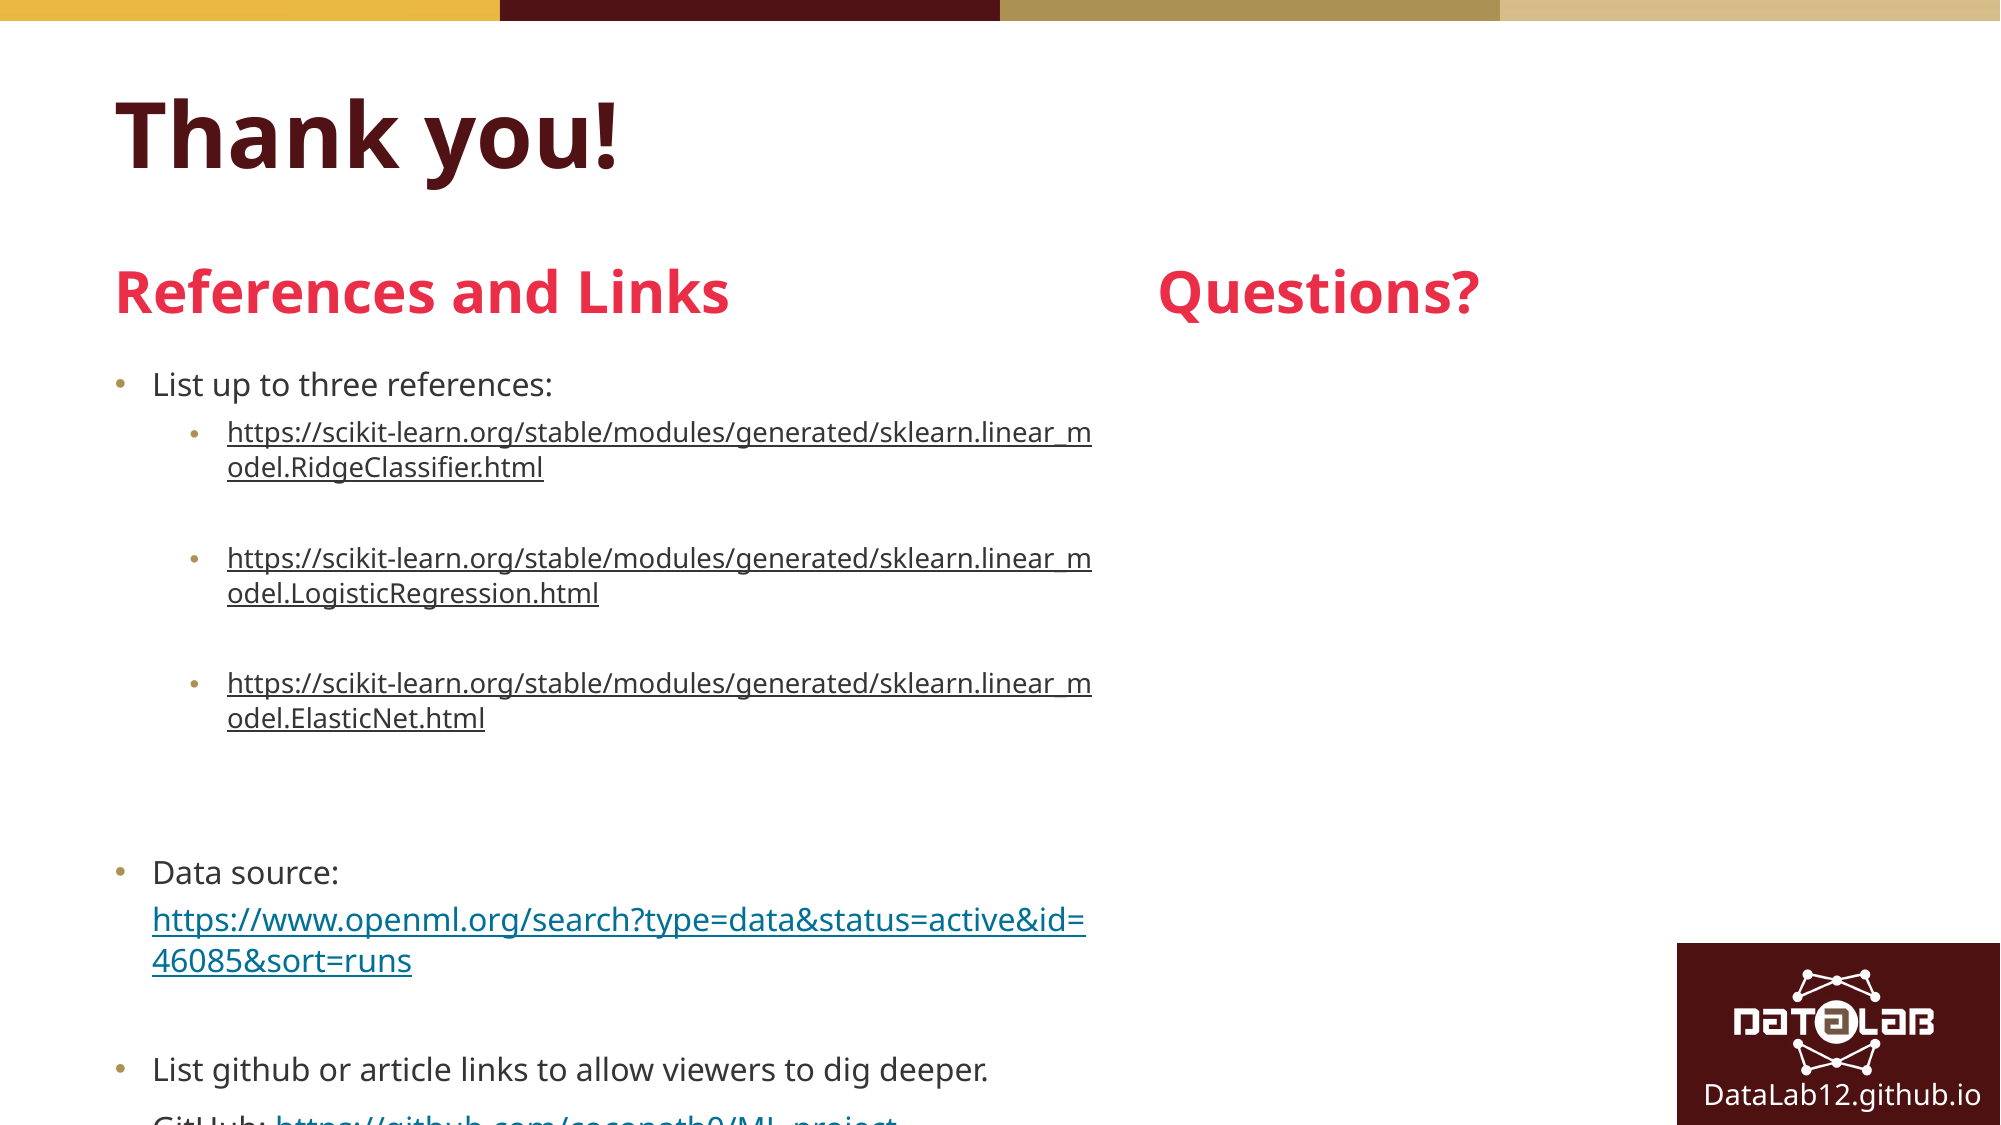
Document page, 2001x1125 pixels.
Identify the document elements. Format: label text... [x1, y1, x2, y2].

list References and Links [99, 212, 1113, 333]
title Thank you! [99, 59, 1900, 196]
list List up to three references: https://scikit-learn.org/stable/modules/generated/sklearn.linear_model.RidgeClassifier.html https://scikit-learn.org/stable/modules/generated/sklearn.linear_model.LogisticRegression.html https://scikit-learn.org/stable/modules/generated/sklearn.linear_model.ElasticNet.html Data source: https://www.openml.org/search?type=data&status=active&id=46085&sort=runs List github or article links to allow viewers to dig deeper. GitHub: https://github.com/coconath0/ML-project [99, 348, 1113, 1016]
picture [1677, 943, 2000, 1125]
picture [0, 0, 2000, 21]
list Questions? [1143, 212, 1882, 333]
